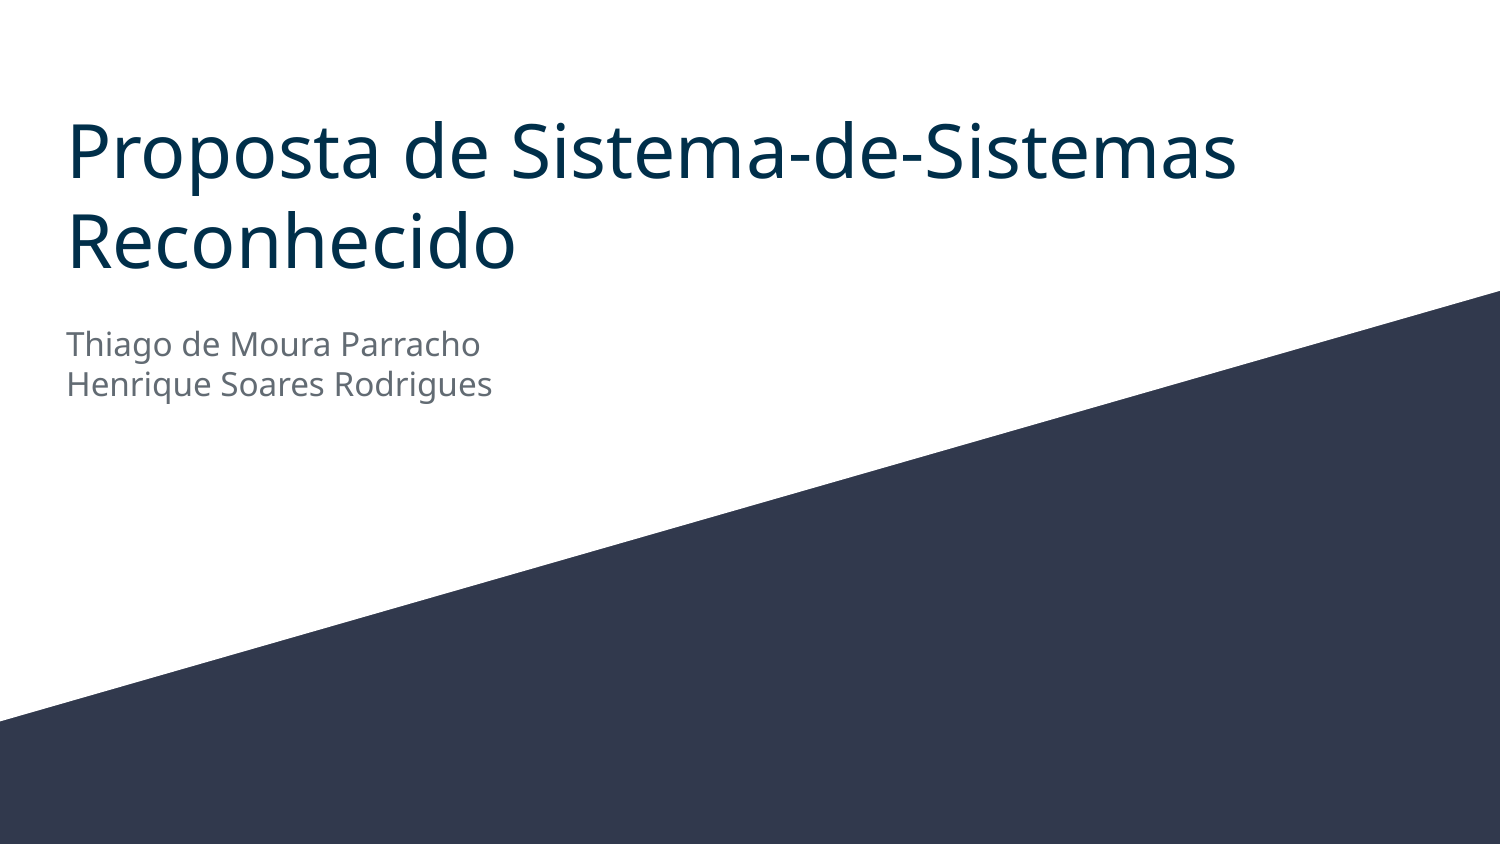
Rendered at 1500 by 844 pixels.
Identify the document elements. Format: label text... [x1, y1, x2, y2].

subtitle Thiago de Moura Parracho Henrique Soares Rodrigues [51, 308, 748, 430]
title Proposta de Sistema-de-Sistemas Reconhecido [51, 88, 1449, 299]
